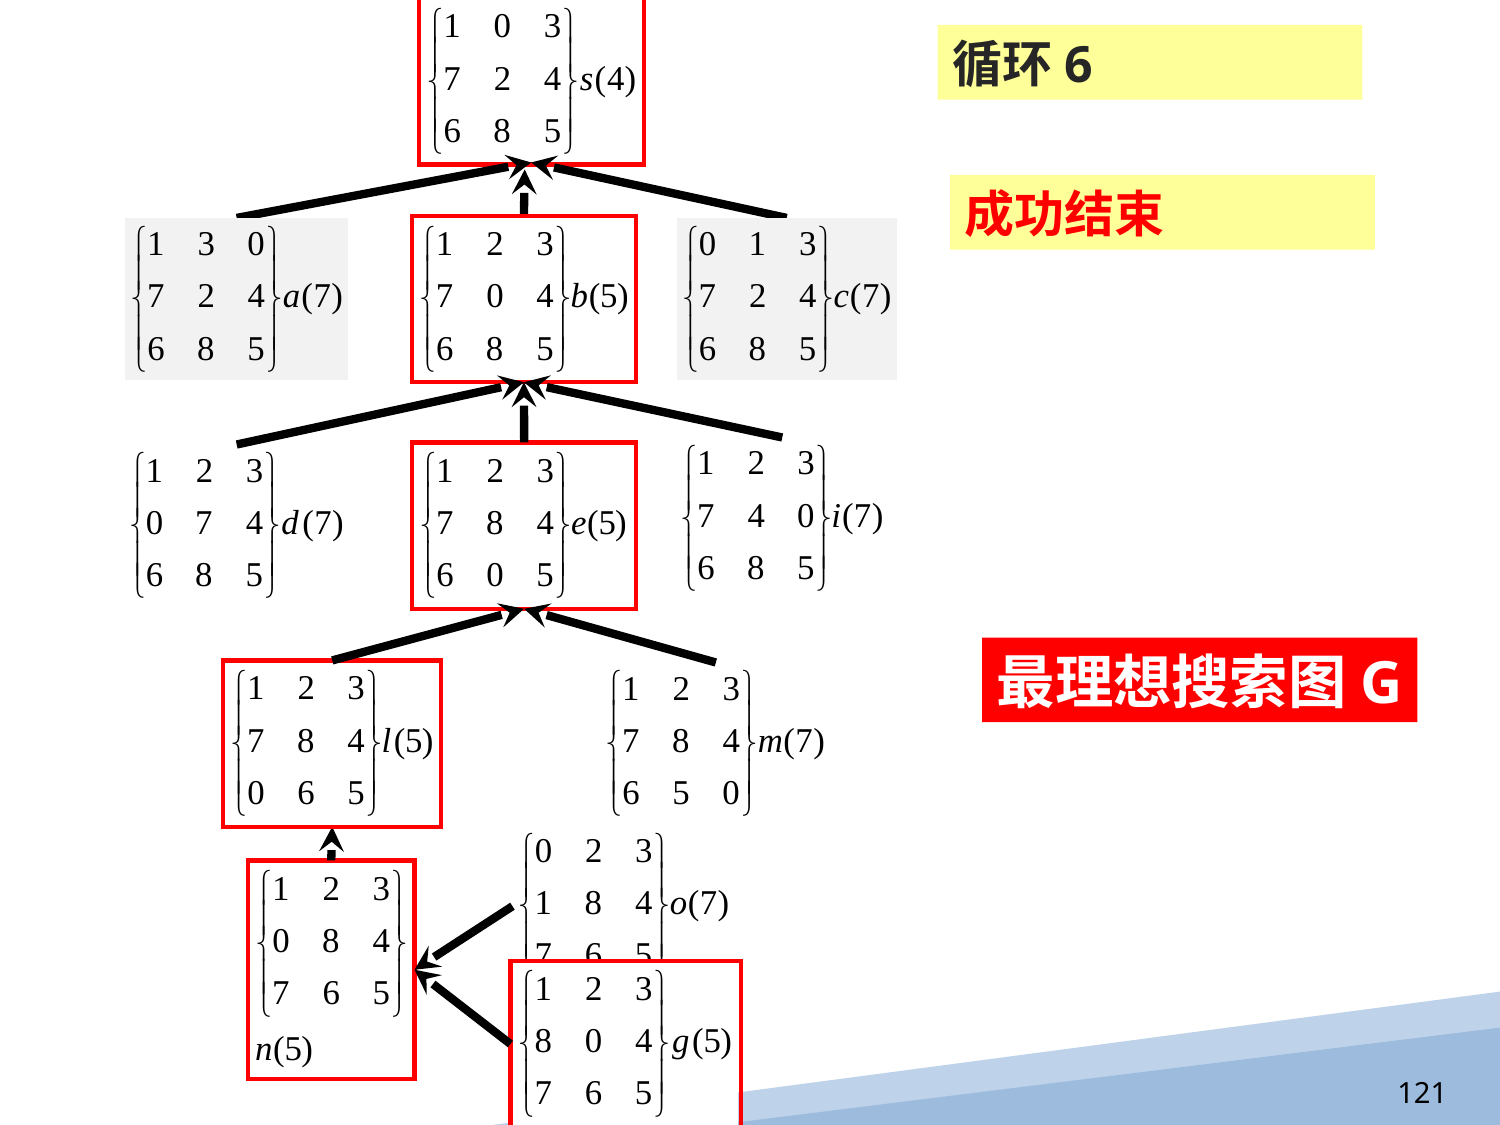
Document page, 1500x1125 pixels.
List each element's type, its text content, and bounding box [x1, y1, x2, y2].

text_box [739, 991, 1500, 1125]
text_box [123, 444, 350, 607]
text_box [523, 382, 783, 438]
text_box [236, 382, 524, 445]
text_box 循环6 [937, 24, 1363, 100]
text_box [676, 217, 897, 381]
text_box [599, 662, 832, 825]
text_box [414, 906, 513, 970]
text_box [674, 437, 890, 600]
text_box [413, 217, 635, 381]
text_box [413, 444, 634, 607]
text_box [492, 991, 512, 1125]
text_box 最理想搜索图G [982, 637, 1418, 723]
text_box 成功结束 [950, 174, 1375, 250]
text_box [332, 608, 524, 661]
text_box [124, 217, 349, 381]
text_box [531, 162, 787, 218]
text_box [512, 824, 736, 962]
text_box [524, 608, 716, 663]
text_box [236, 162, 531, 218]
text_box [414, 969, 511, 1045]
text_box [224, 662, 440, 825]
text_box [512, 962, 739, 1125]
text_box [249, 862, 413, 1077]
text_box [421, 0, 642, 162]
